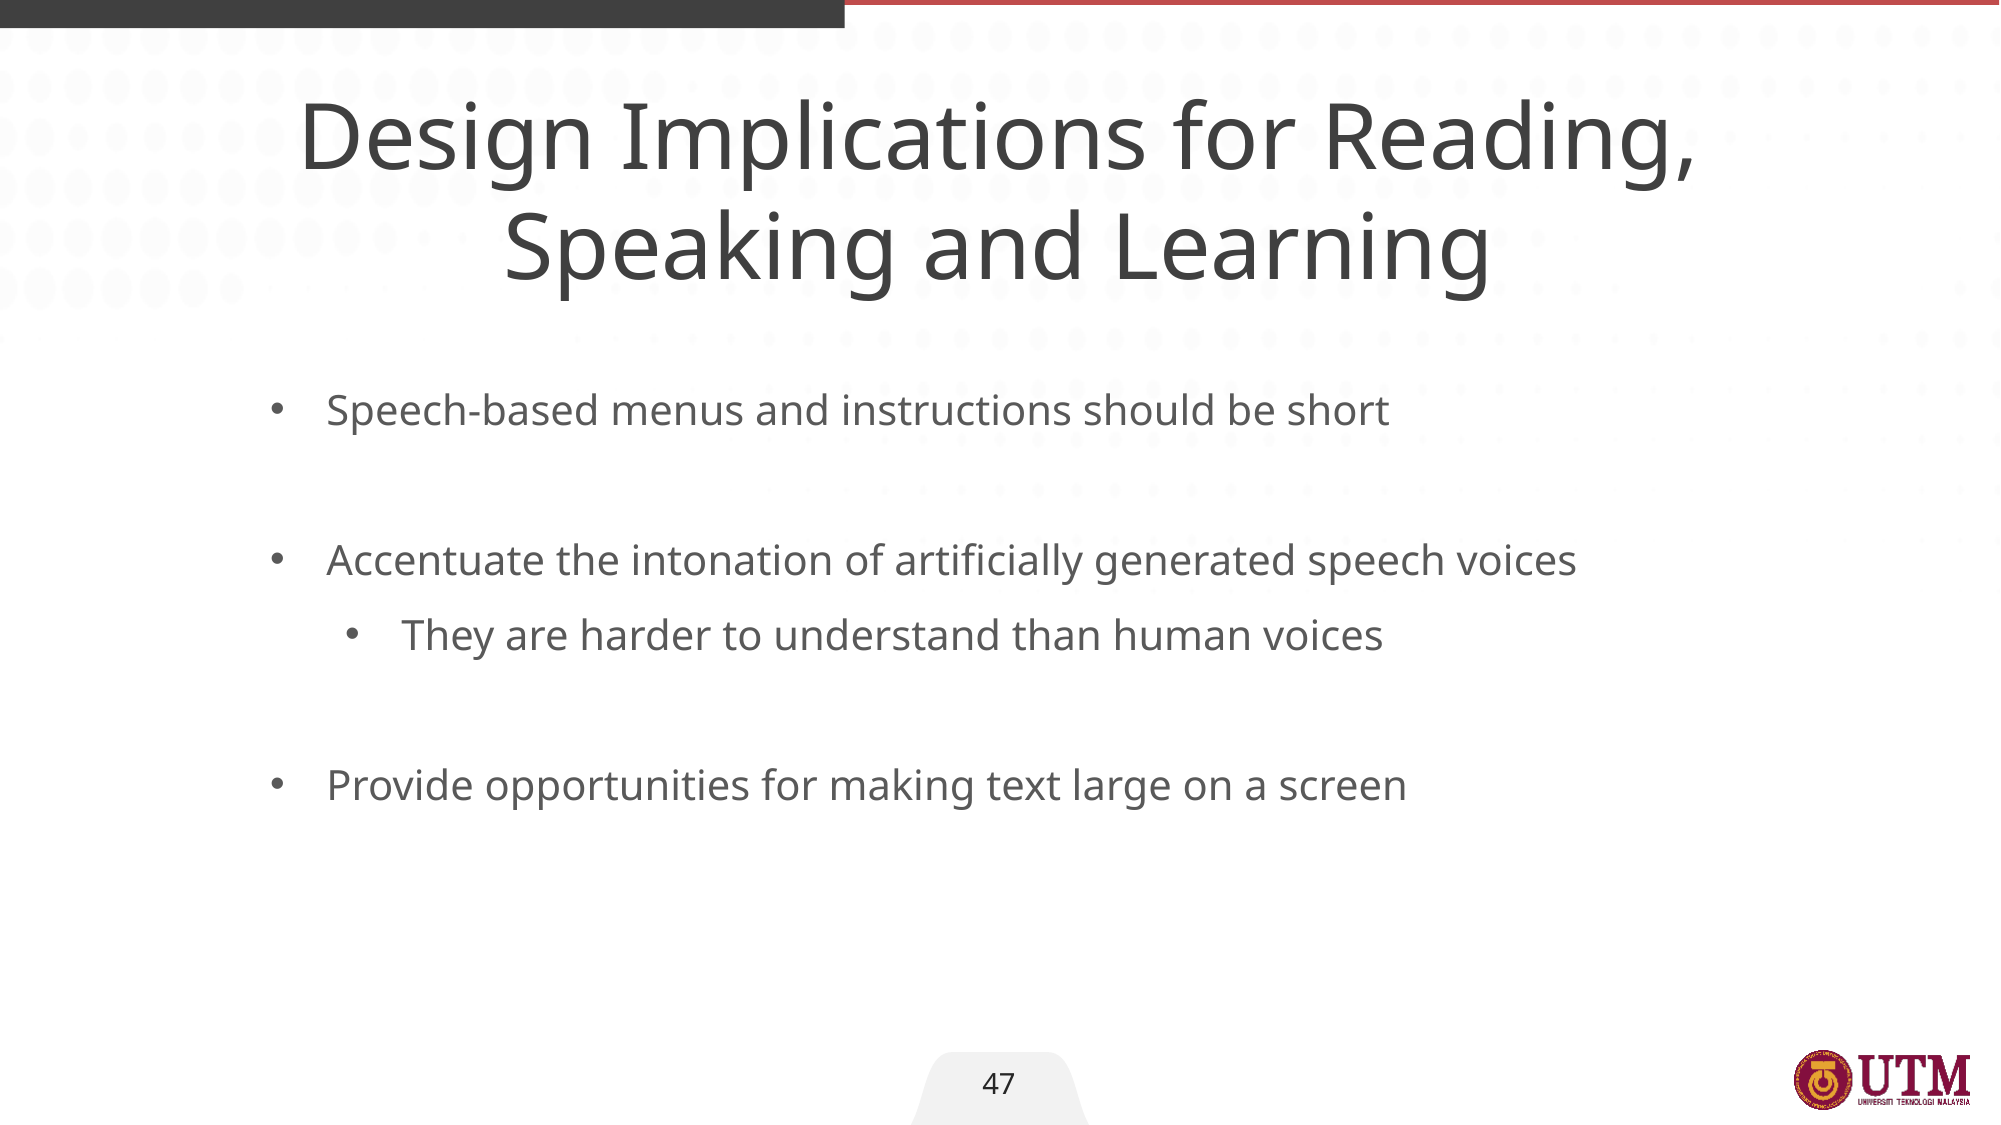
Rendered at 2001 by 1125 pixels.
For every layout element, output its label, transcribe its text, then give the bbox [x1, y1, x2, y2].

picture [0, 0, 2001, 645]
slide_number 47 [774, 1055, 1225, 1116]
text_box Speech-based menus and instructions should be short Accentuate the intonation of artificially generated speech voices They are harder to understand than human voices Provide opportunities for making text large on a screen [255, 350, 1743, 891]
text_box Design Implications for Reading, Speaking and Learning [91, 70, 1907, 306]
picture [1794, 1050, 1970, 1110]
